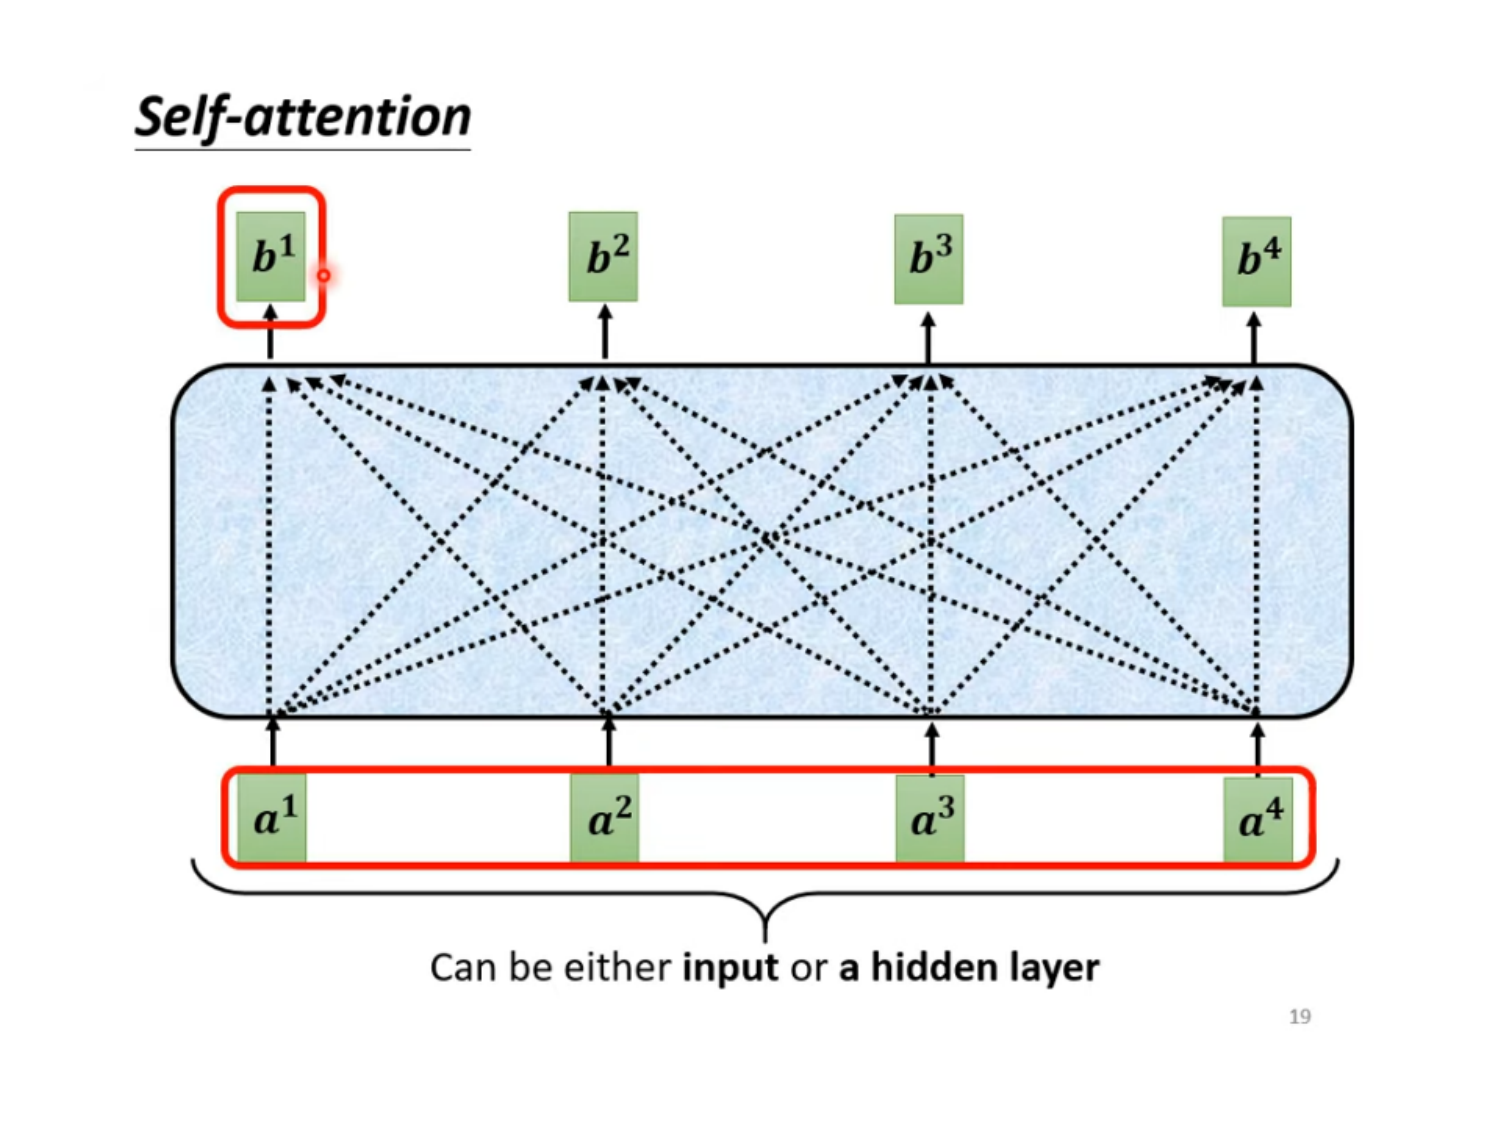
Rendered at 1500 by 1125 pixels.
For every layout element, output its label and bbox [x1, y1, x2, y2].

picture [83, 62, 1417, 1063]
